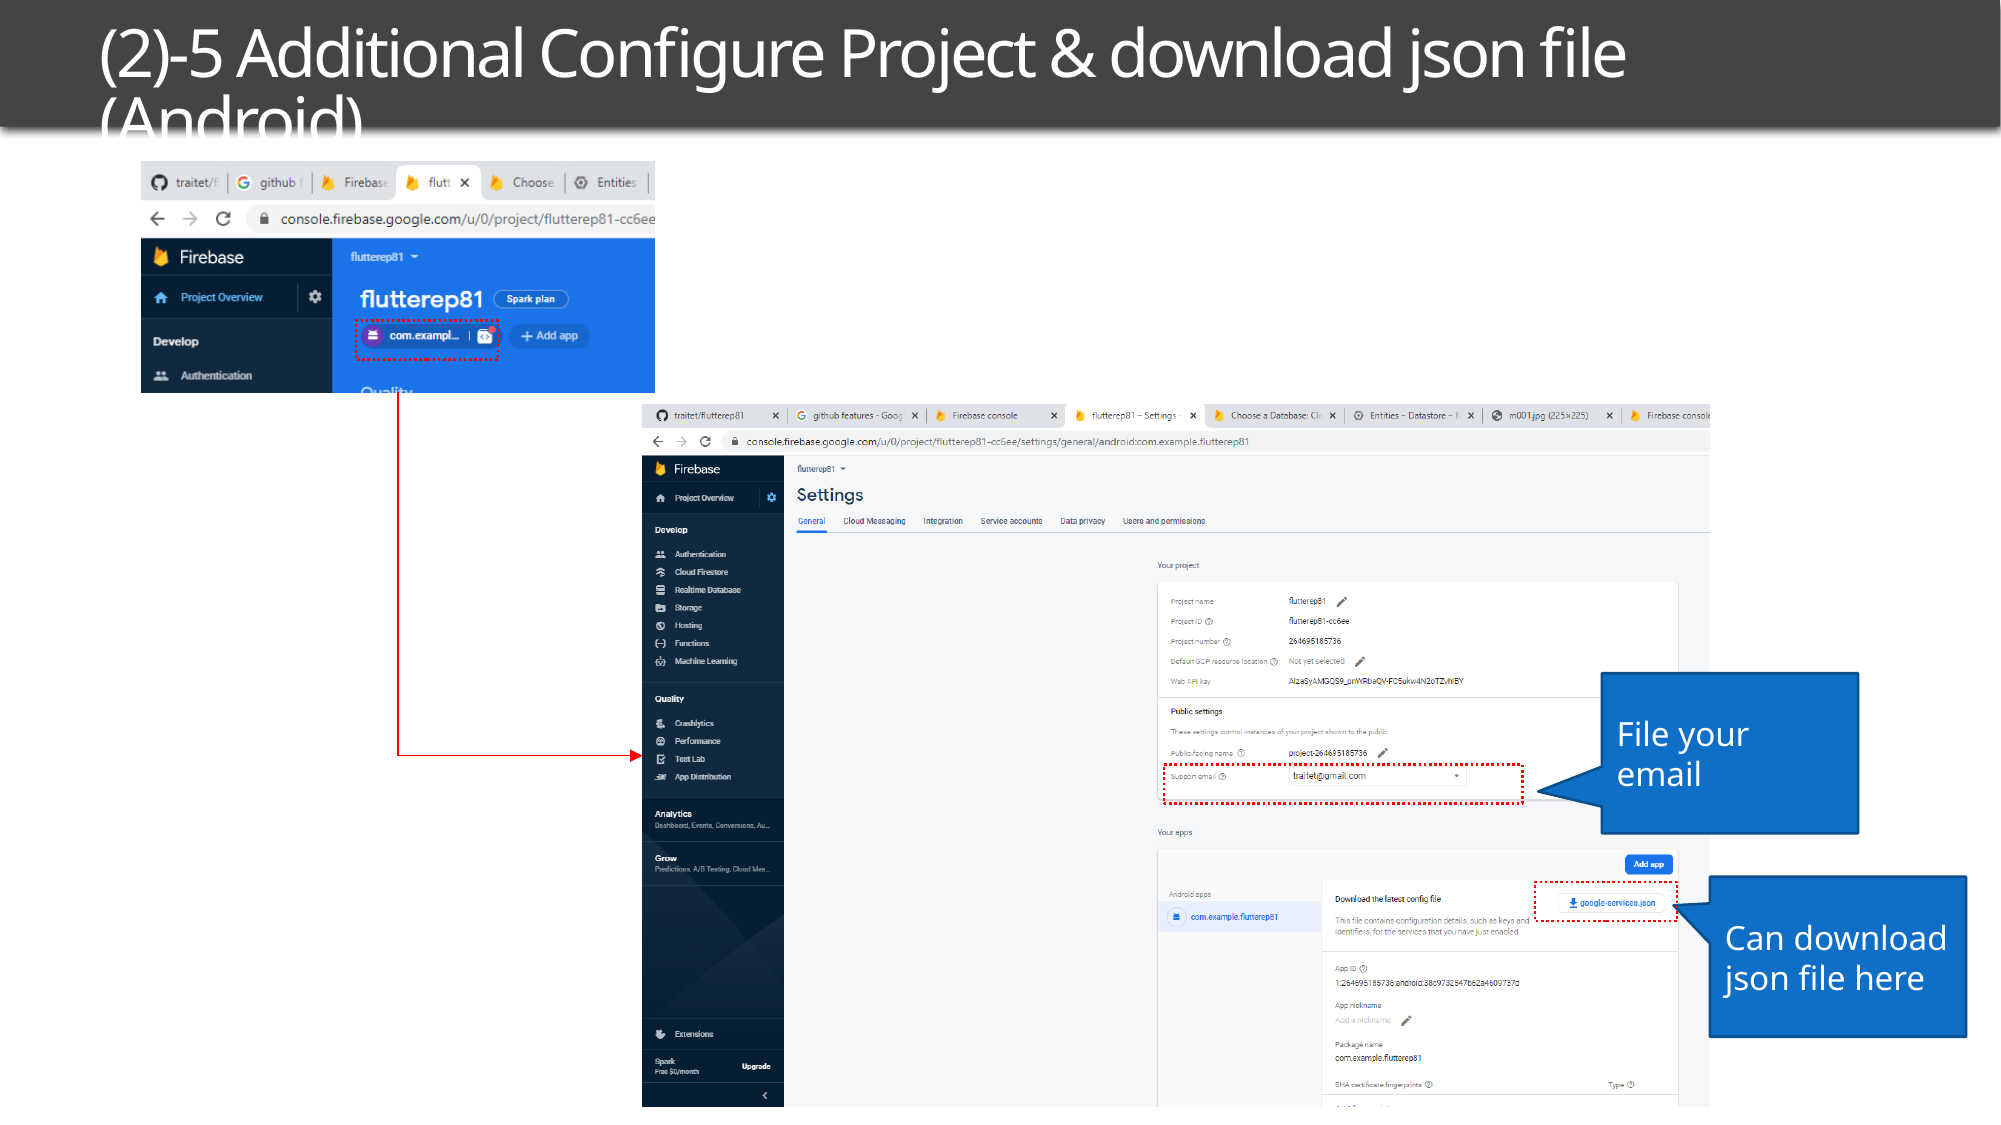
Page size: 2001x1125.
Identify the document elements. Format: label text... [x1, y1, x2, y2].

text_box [338, 451, 703, 697]
picture [642, 404, 1711, 1107]
title (2)-5 Additional Configure Project & download json file (Android) [99, 23, 1900, 107]
text_box File your email [1711, 671, 1860, 835]
text_box Can download json file here [1711, 875, 1968, 1039]
picture [141, 161, 655, 393]
